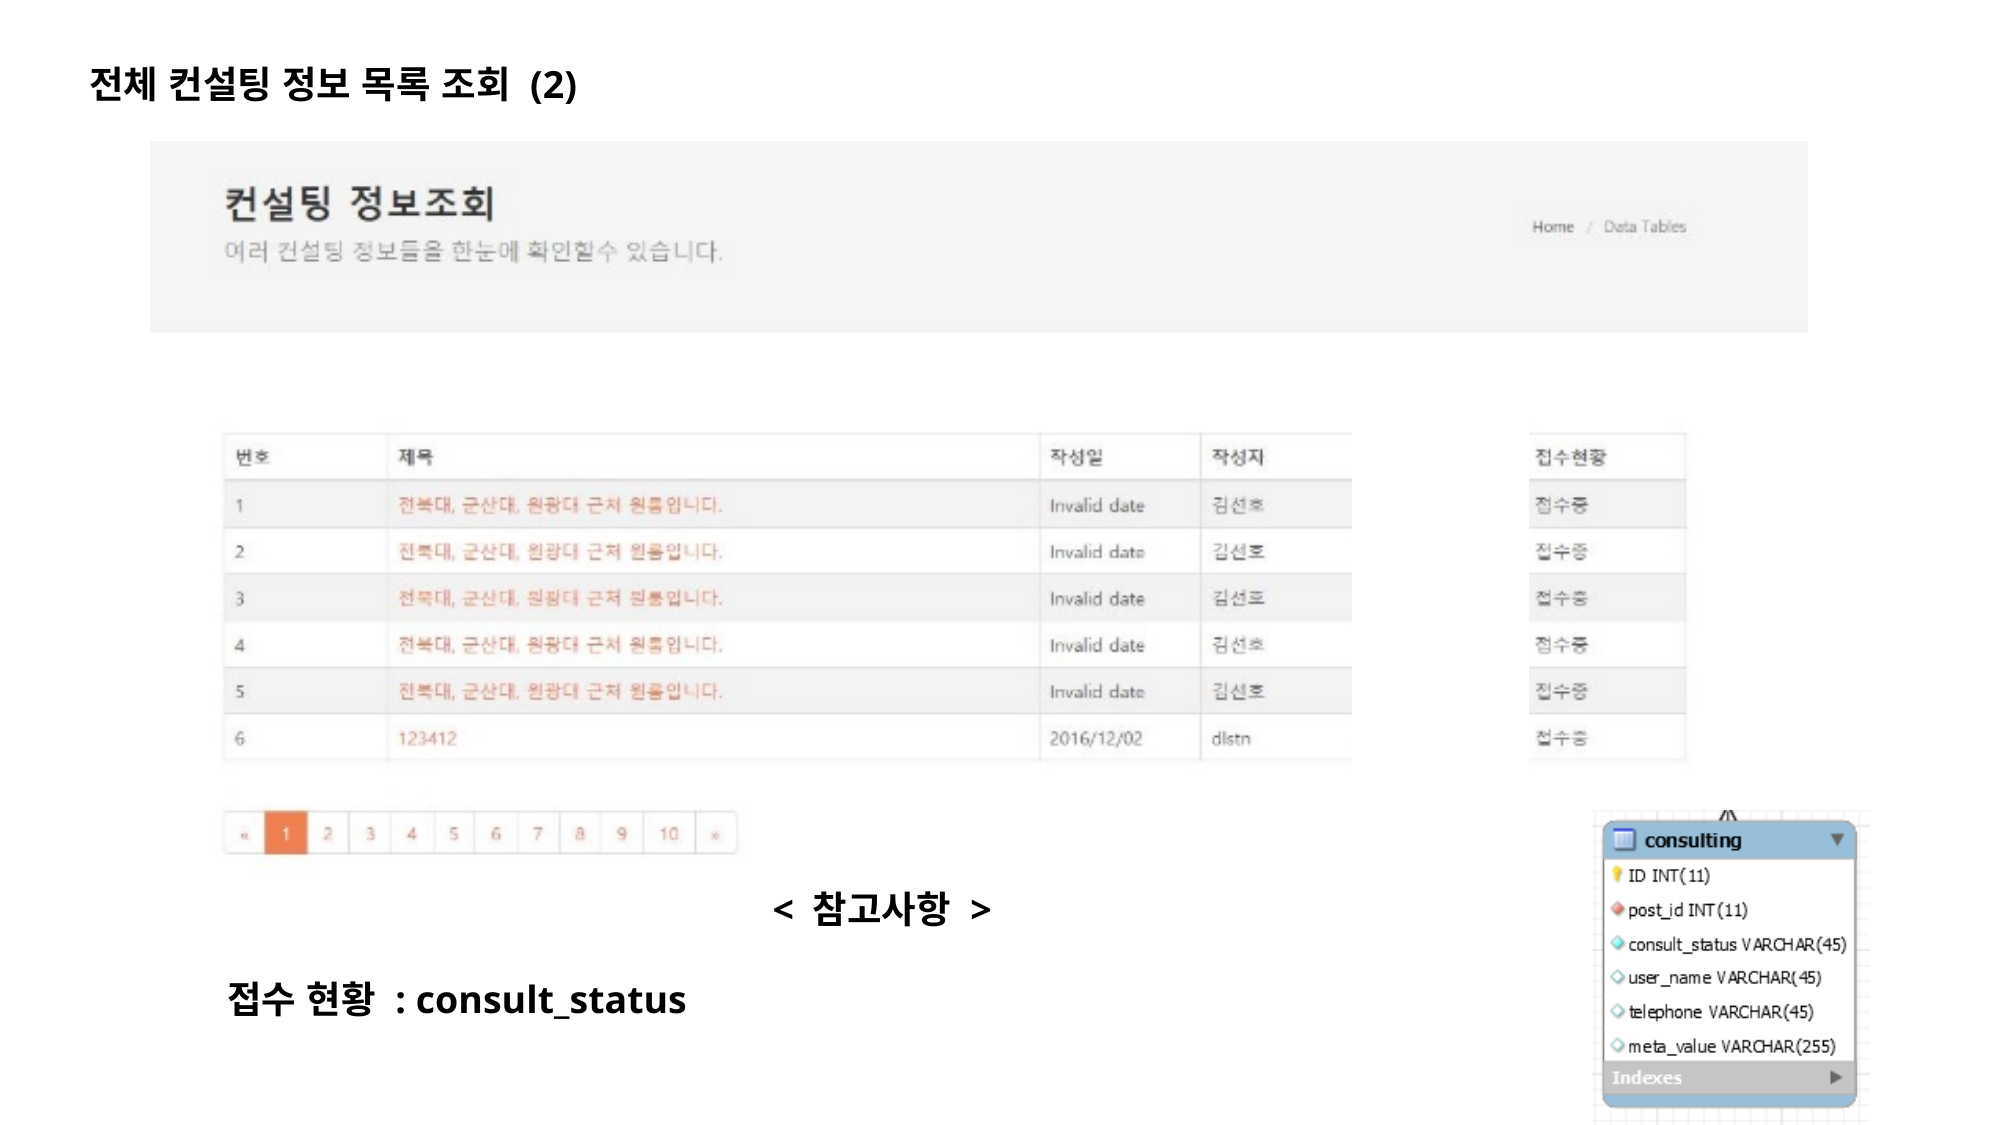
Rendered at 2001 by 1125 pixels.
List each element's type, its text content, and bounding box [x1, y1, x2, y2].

text_box 전체 컨설팅 정보 목록 조회 (2) [74, 53, 860, 114]
picture [150, 141, 1870, 1125]
text_box < 참고사항 > 접수 현황 : consult_status [212, 905, 1552, 1029]
